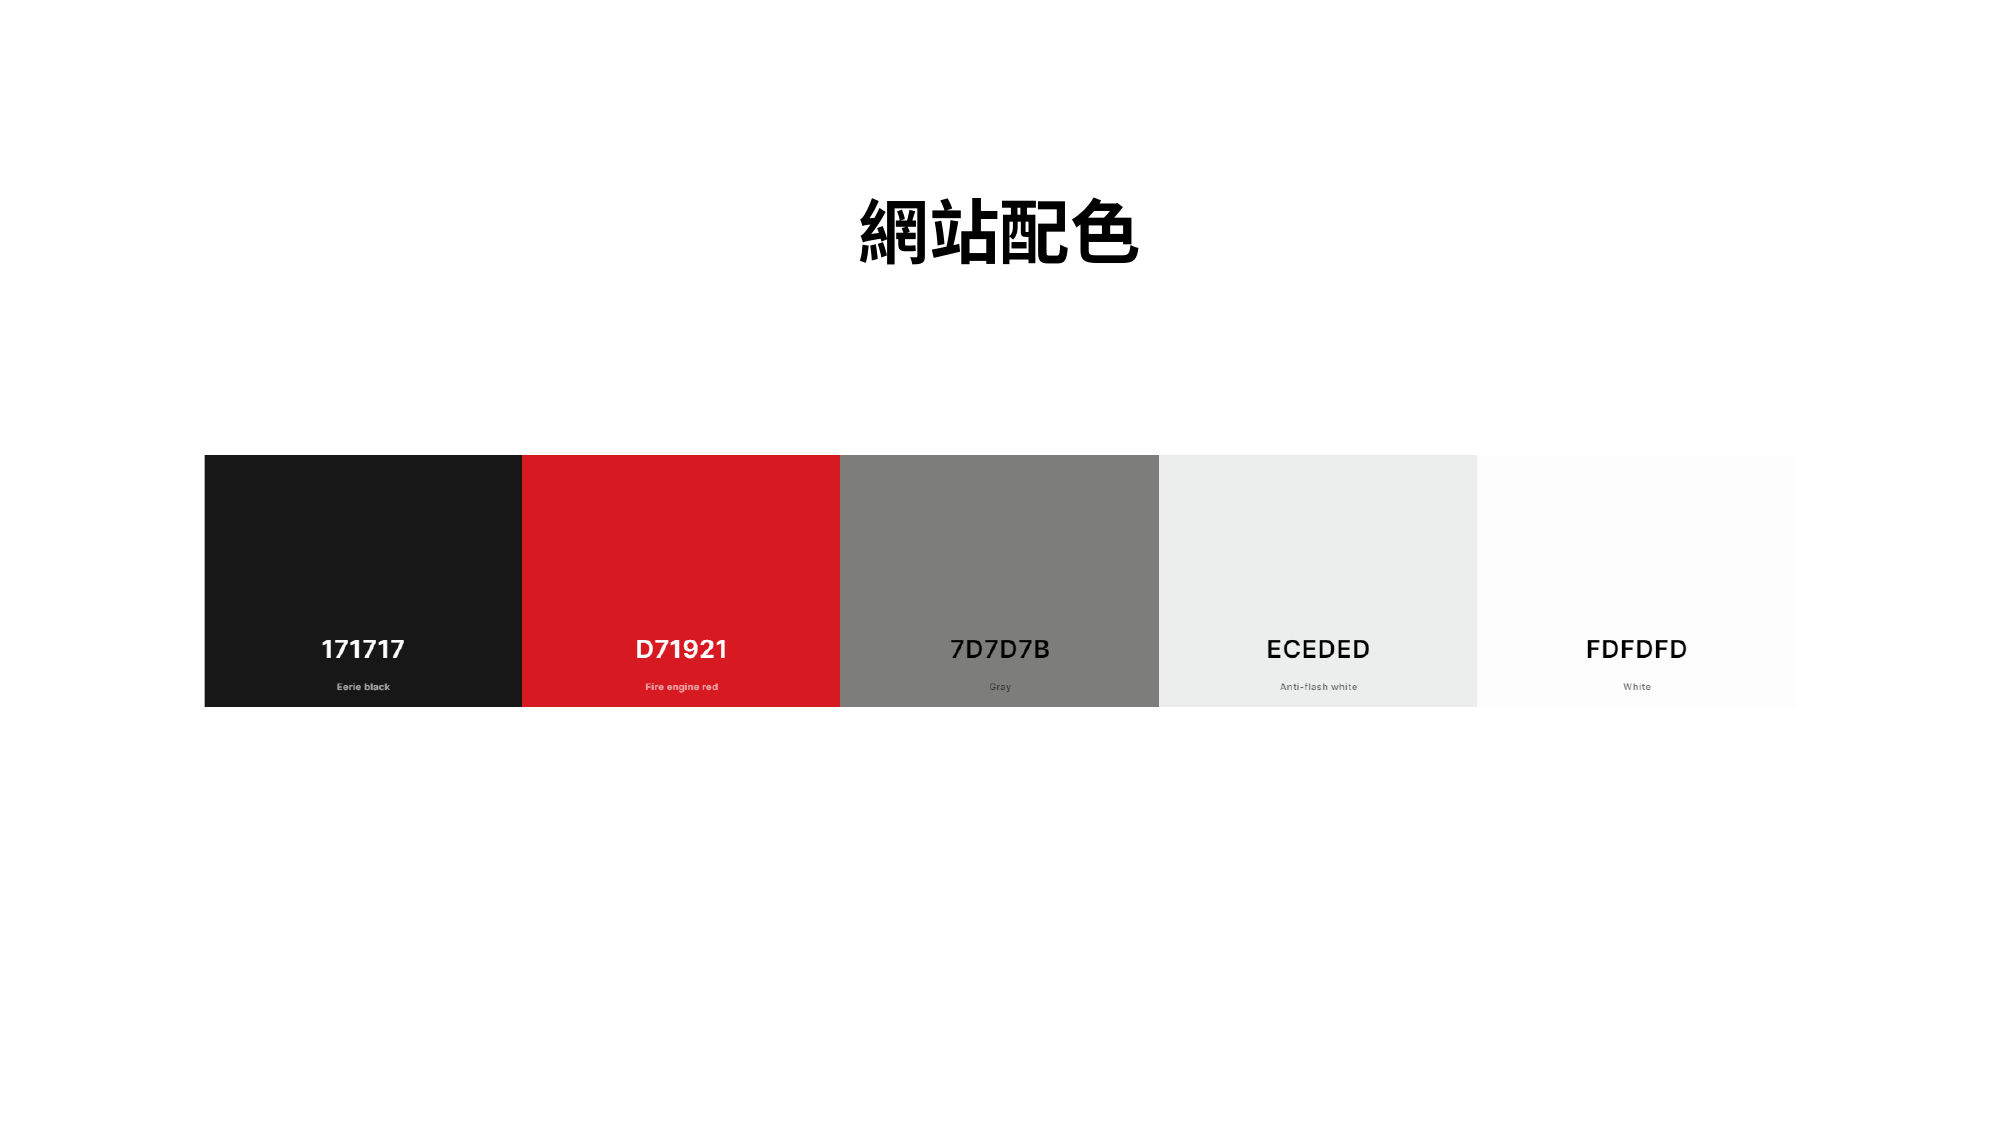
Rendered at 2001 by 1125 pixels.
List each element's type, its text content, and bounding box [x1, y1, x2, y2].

text_box 網站配色 [181, 162, 1819, 281]
picture [204, 455, 1796, 707]
